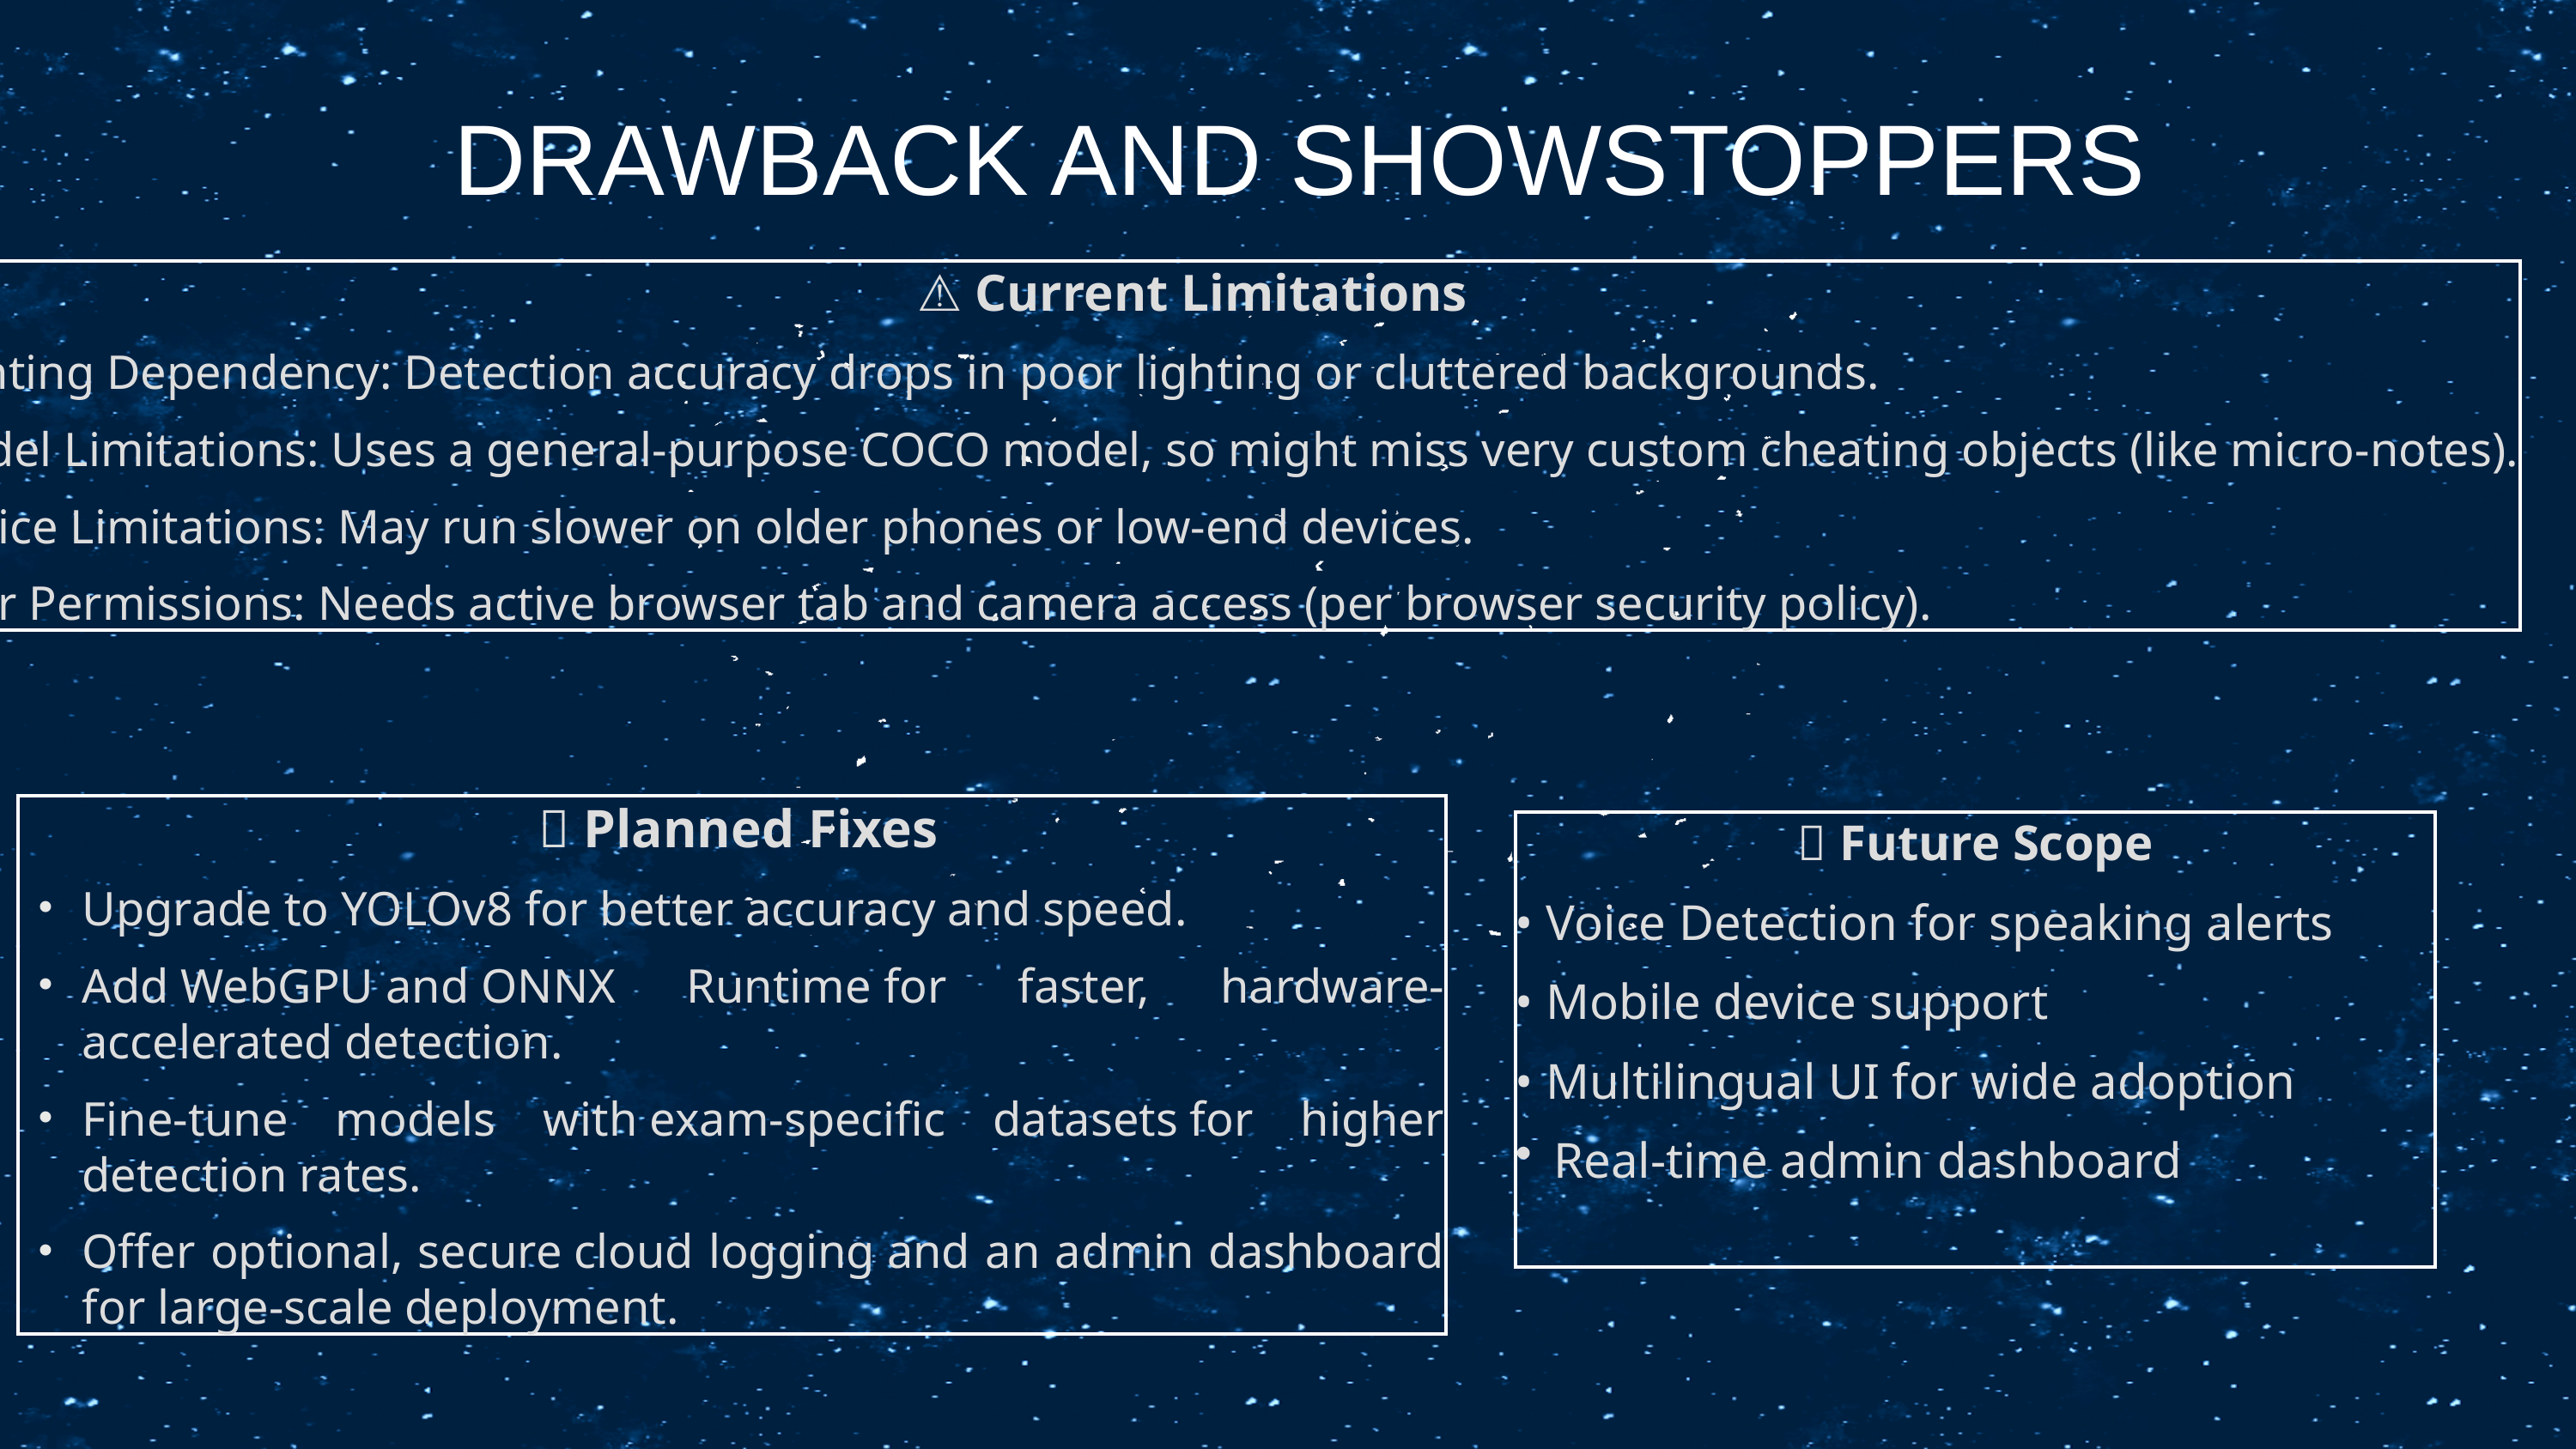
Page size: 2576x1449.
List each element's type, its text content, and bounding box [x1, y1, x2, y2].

text_box 🔧 Planned Fixes Upgrade to YOLOv8 for better accuracy and speed. Add WebGPU and ONNX Runtime for faster, hardware-accelerated detection. Fine-tune models with exam-specific datasets for higher detection rates. Offer optional, secure cloud logging and an admin dashboard for large-scale deployment. [17, 795, 1446, 1334]
text_box ⚠️ Current Limitations Lighting Dependency: Detection accuracy drops in poor lighting or cluttered backgrounds. Model Limitations: Uses a general-purpose COCO model, so might miss very custom cheating objects (like micro-notes). Device Limitations: May run slower on older phones or low-end devices. User Permissions: Needs active browser tab and camera access (per browser security policy). [0, 261, 2521, 630]
text_box 🔮 Future Scope • Voice Detection for speaking alerts • Mobile device support • Multilingual UI for wide adoption Real-time admin dashboard [1515, 812, 2436, 1268]
picture [680, 307, 1801, 936]
text_box [0, 0, 2576, 1449]
text_box DRAWBACK AND SHOWSTOPPERS [450, 83, 2149, 215]
